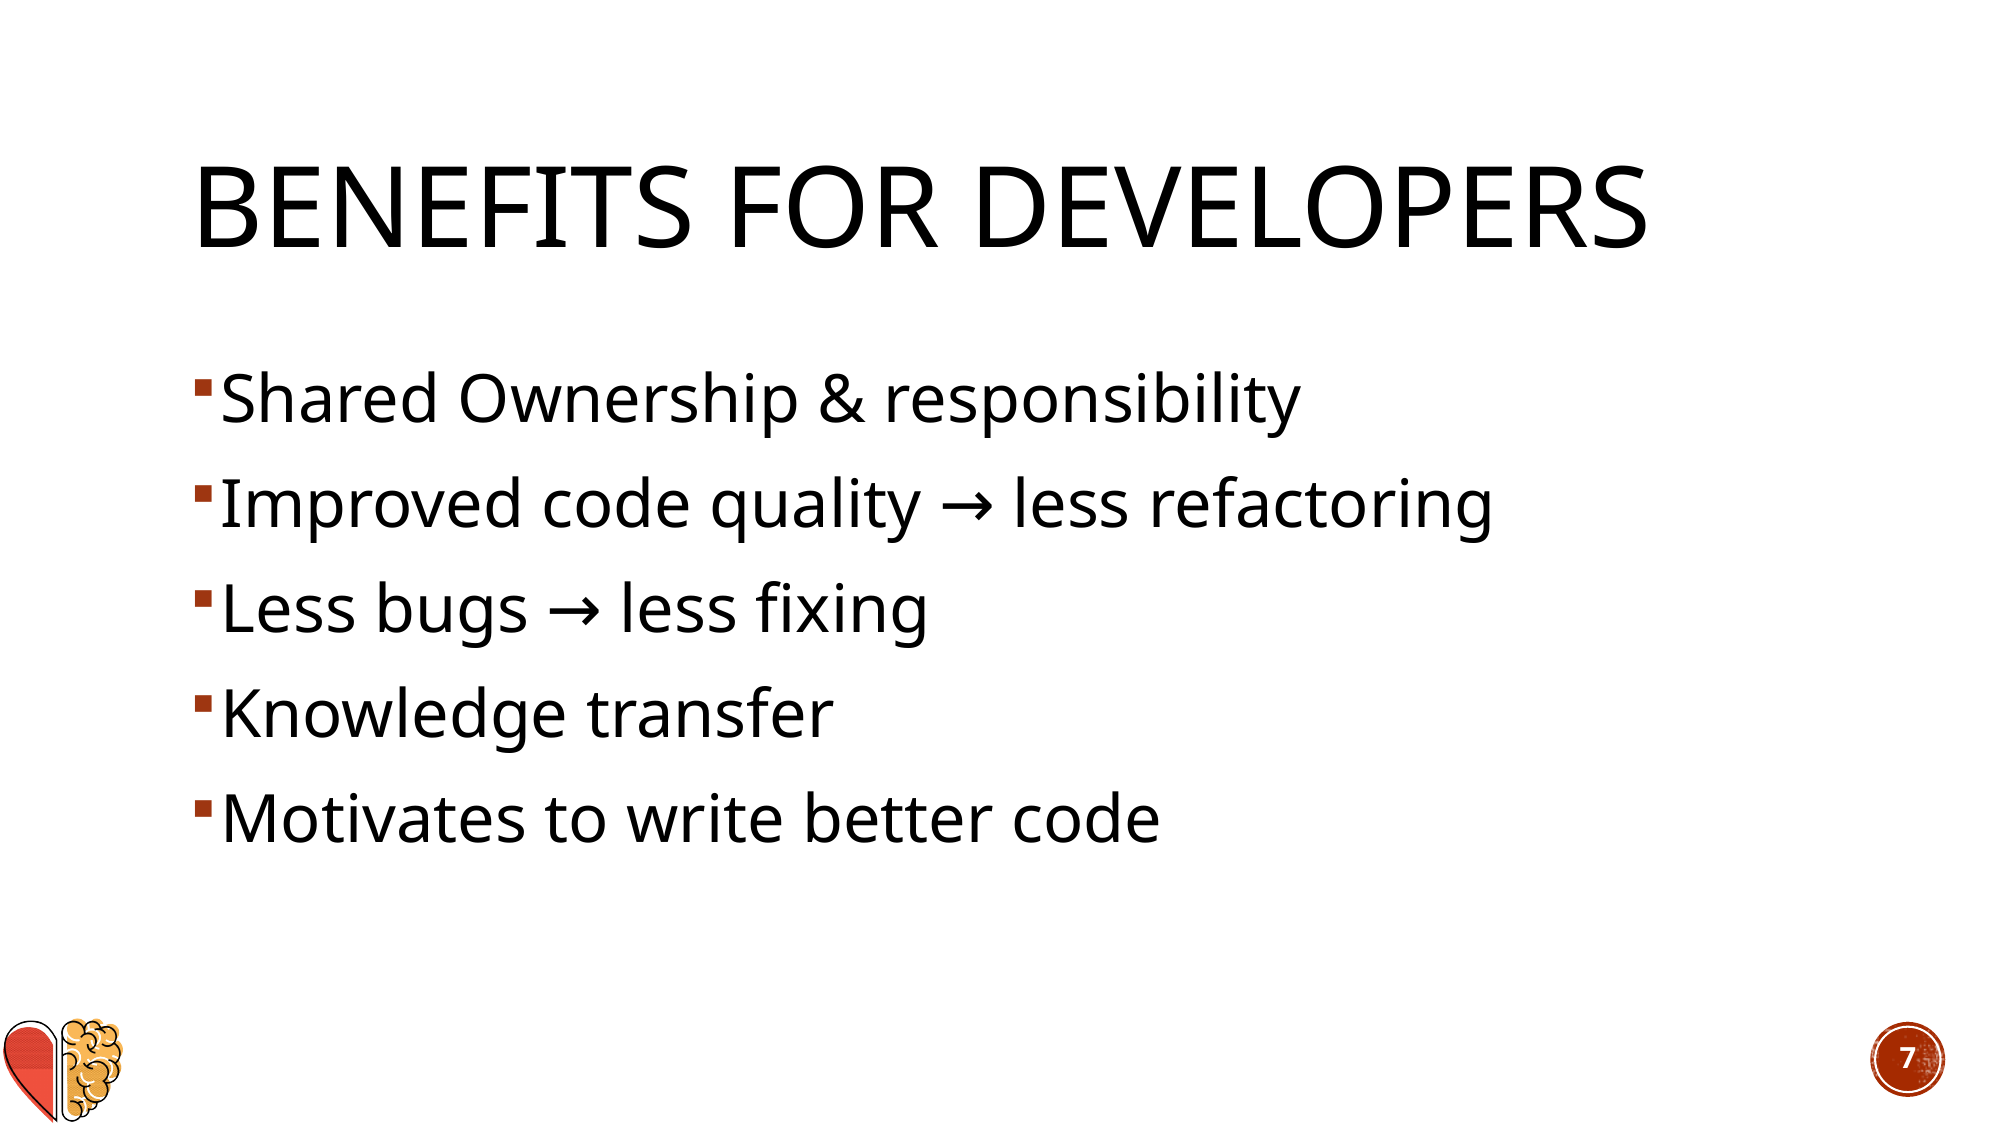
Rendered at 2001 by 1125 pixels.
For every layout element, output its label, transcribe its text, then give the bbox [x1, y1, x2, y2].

list Shared Ownership & responsibility Improved code quality → less refactoring Less bugs → less fixing Knowledge transfer Motivates to write better code [175, 348, 1826, 1013]
picture [0, 1016, 125, 1125]
title Benefits for developers [175, 79, 1826, 344]
slide_number 7 [1855, 1028, 1961, 1089]
